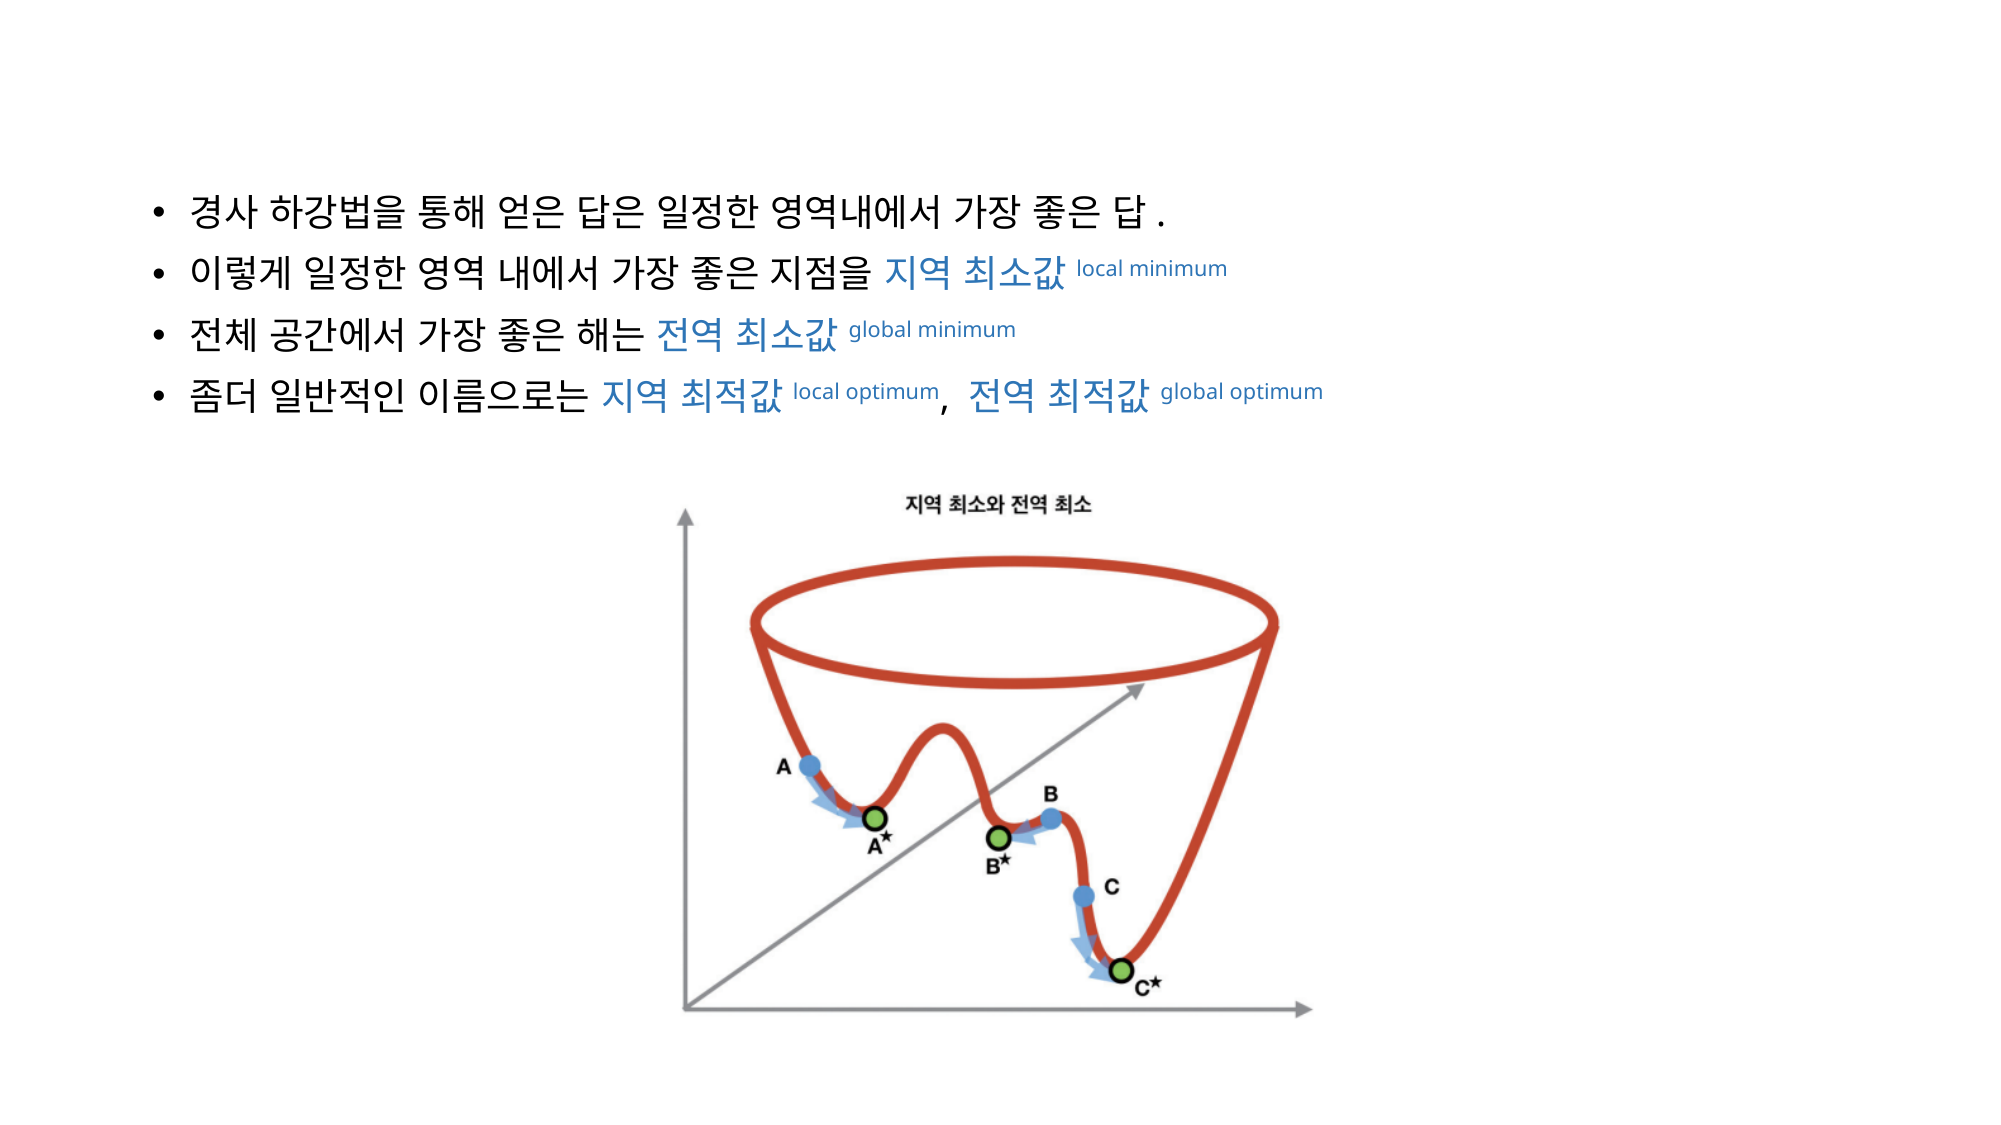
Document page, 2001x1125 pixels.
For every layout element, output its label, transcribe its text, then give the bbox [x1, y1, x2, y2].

list 경사 하강법을 통해 얻은 답은 일정한 영역내에서 가장 좋은 답. 이렇게 일정한 영역 내에서 가장 좋은 지점을 지역 최소값local minimum 전체 공간에서 가장 좋은 해는 전역 최소값global minimum 좀더 일반적인 이름으로는 지역 최적값local optimum, 전역 최적값global optimum [137, 186, 1863, 1033]
picture [666, 455, 1334, 1033]
